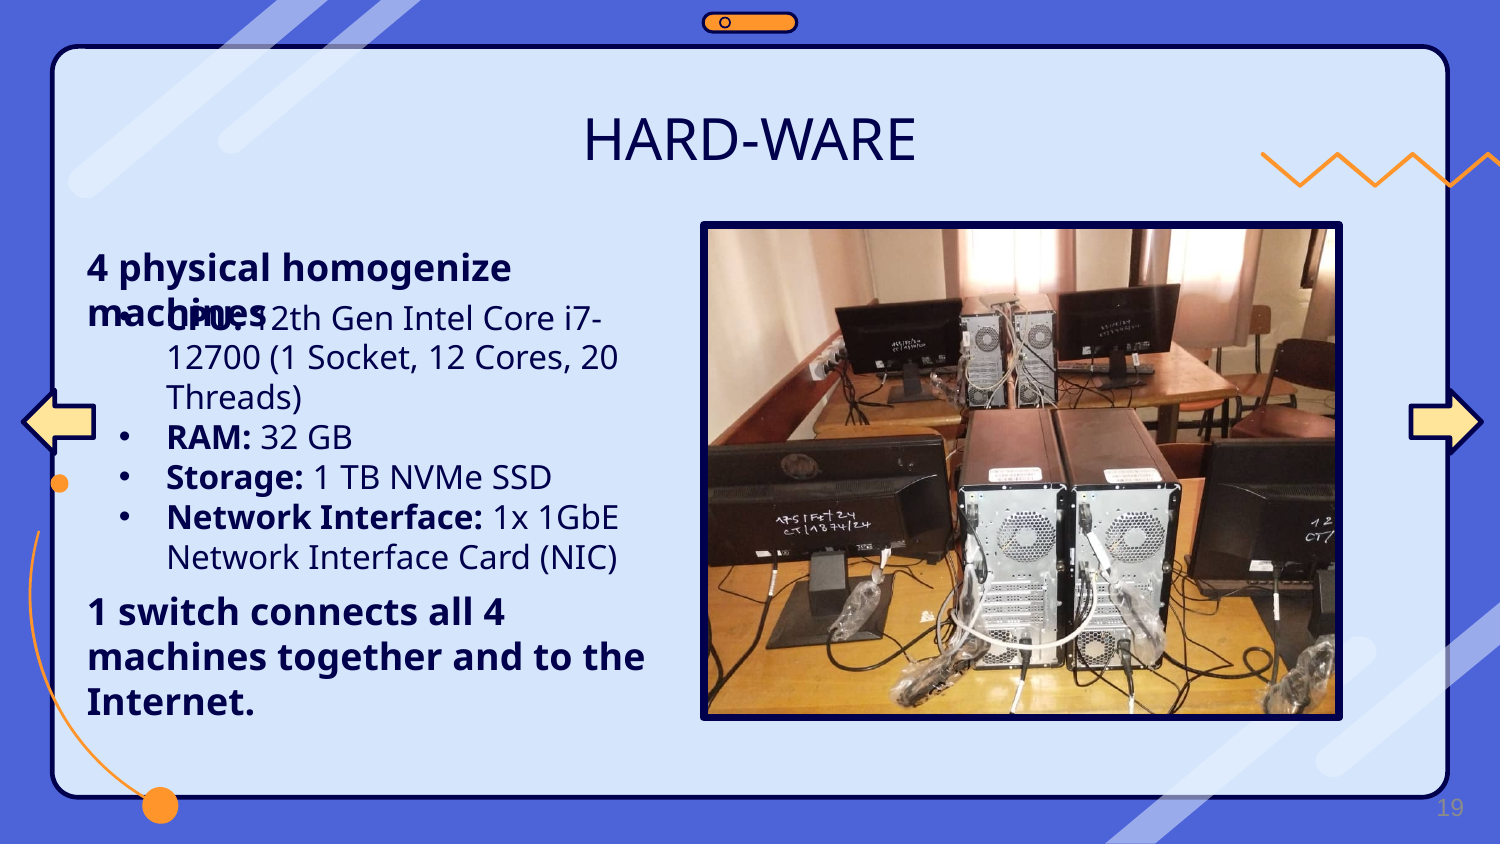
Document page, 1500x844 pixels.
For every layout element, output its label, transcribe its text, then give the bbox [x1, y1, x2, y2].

picture [707, 228, 1336, 714]
subtitle CPU: 12th Gen Intel Core i7-12700 (1 Socket, 12 Cores, 20 Threads) RAM: 32 GB Storage: 1 TB NVMe SSD Network Interface: 1x 1GbE Network Interface Card (NIC) [104, 299, 655, 572]
text_box [22, 390, 94, 454]
title 1 switch connects all 4 machines together and to the Internet. [71, 572, 702, 696]
title HARD-WARE [118, 87, 1382, 181]
slide_number 19 [1141, 784, 1480, 830]
title 4 physical homogenize machines [71, 228, 700, 300]
text_box [1410, 390, 1482, 454]
